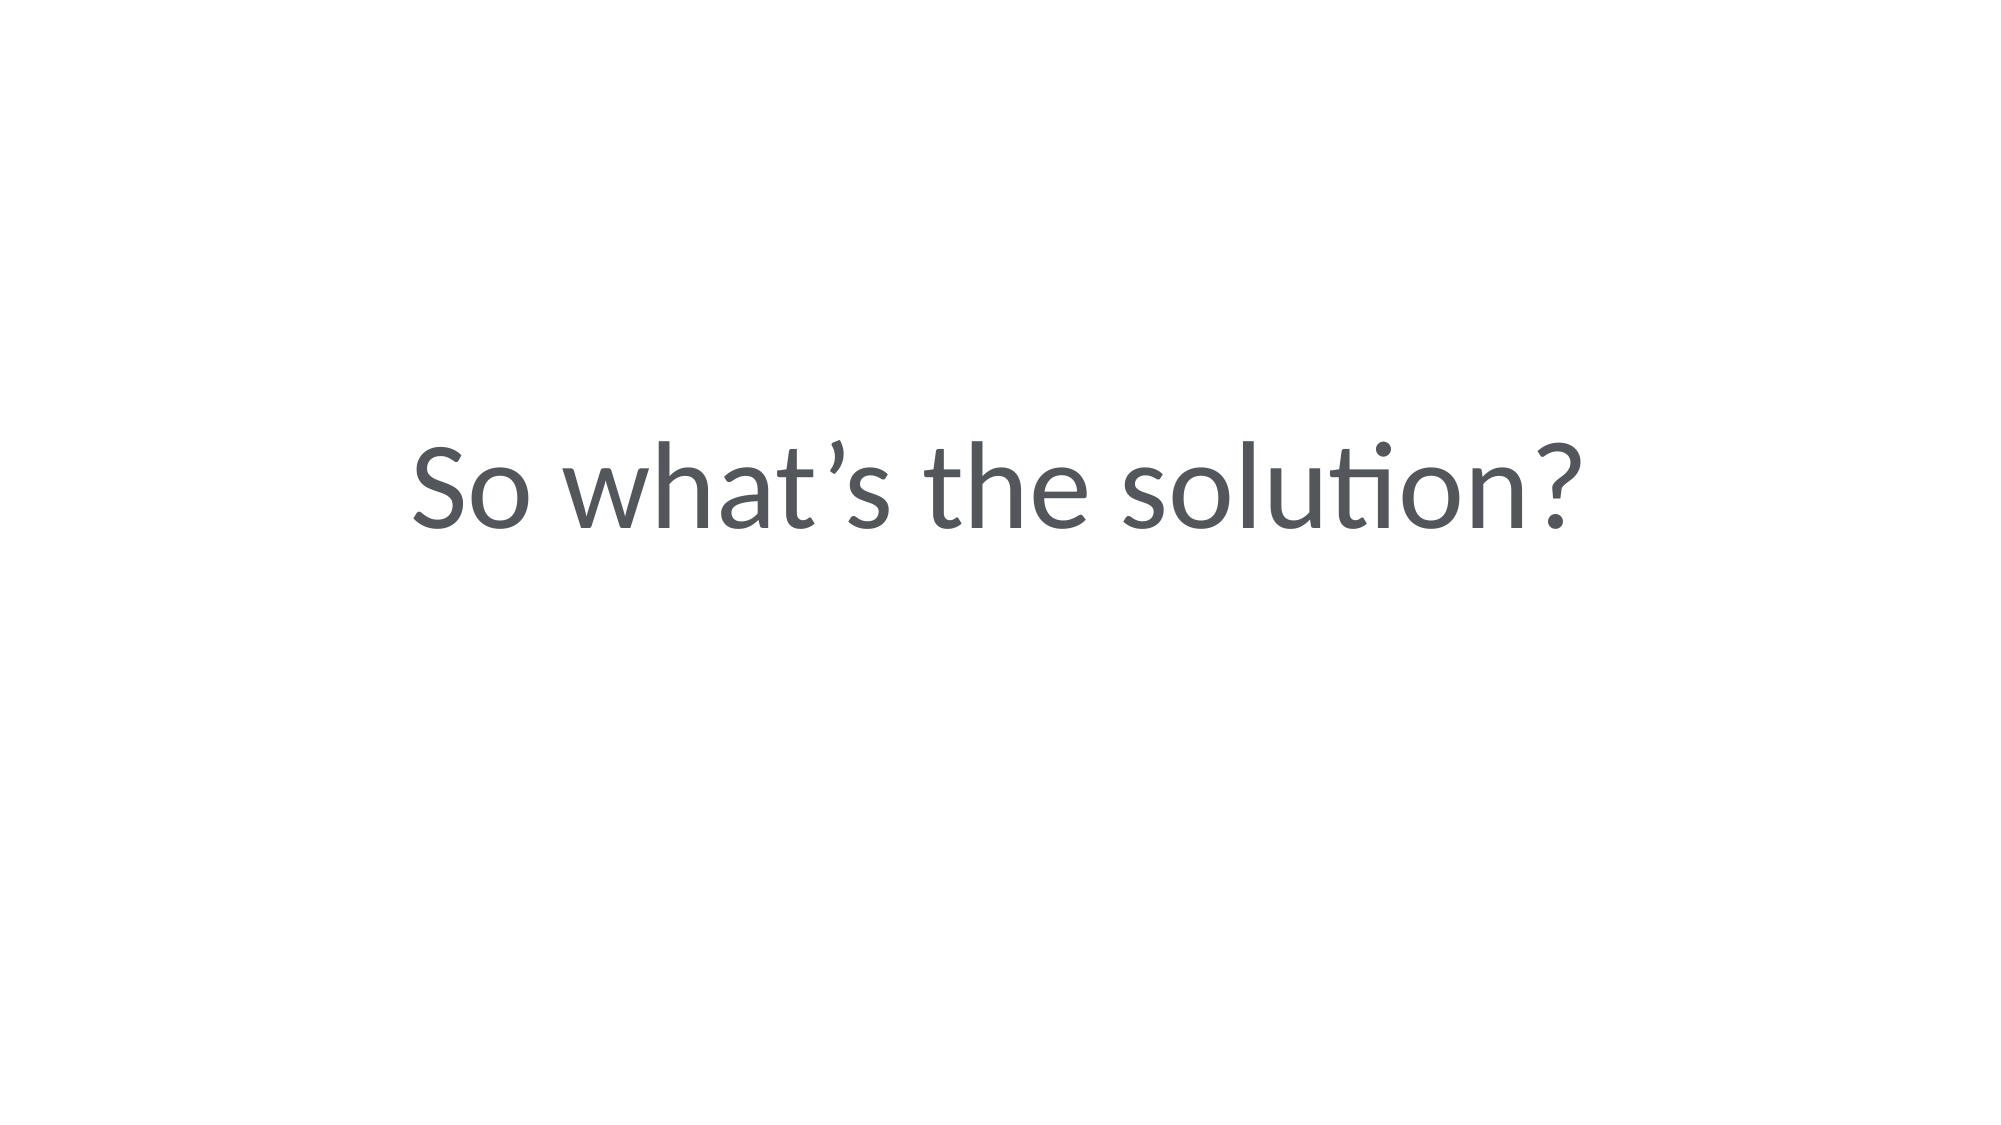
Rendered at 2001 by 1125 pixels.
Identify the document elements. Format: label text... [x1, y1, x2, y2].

text_box So what’s the solution? [258, 395, 1742, 561]
